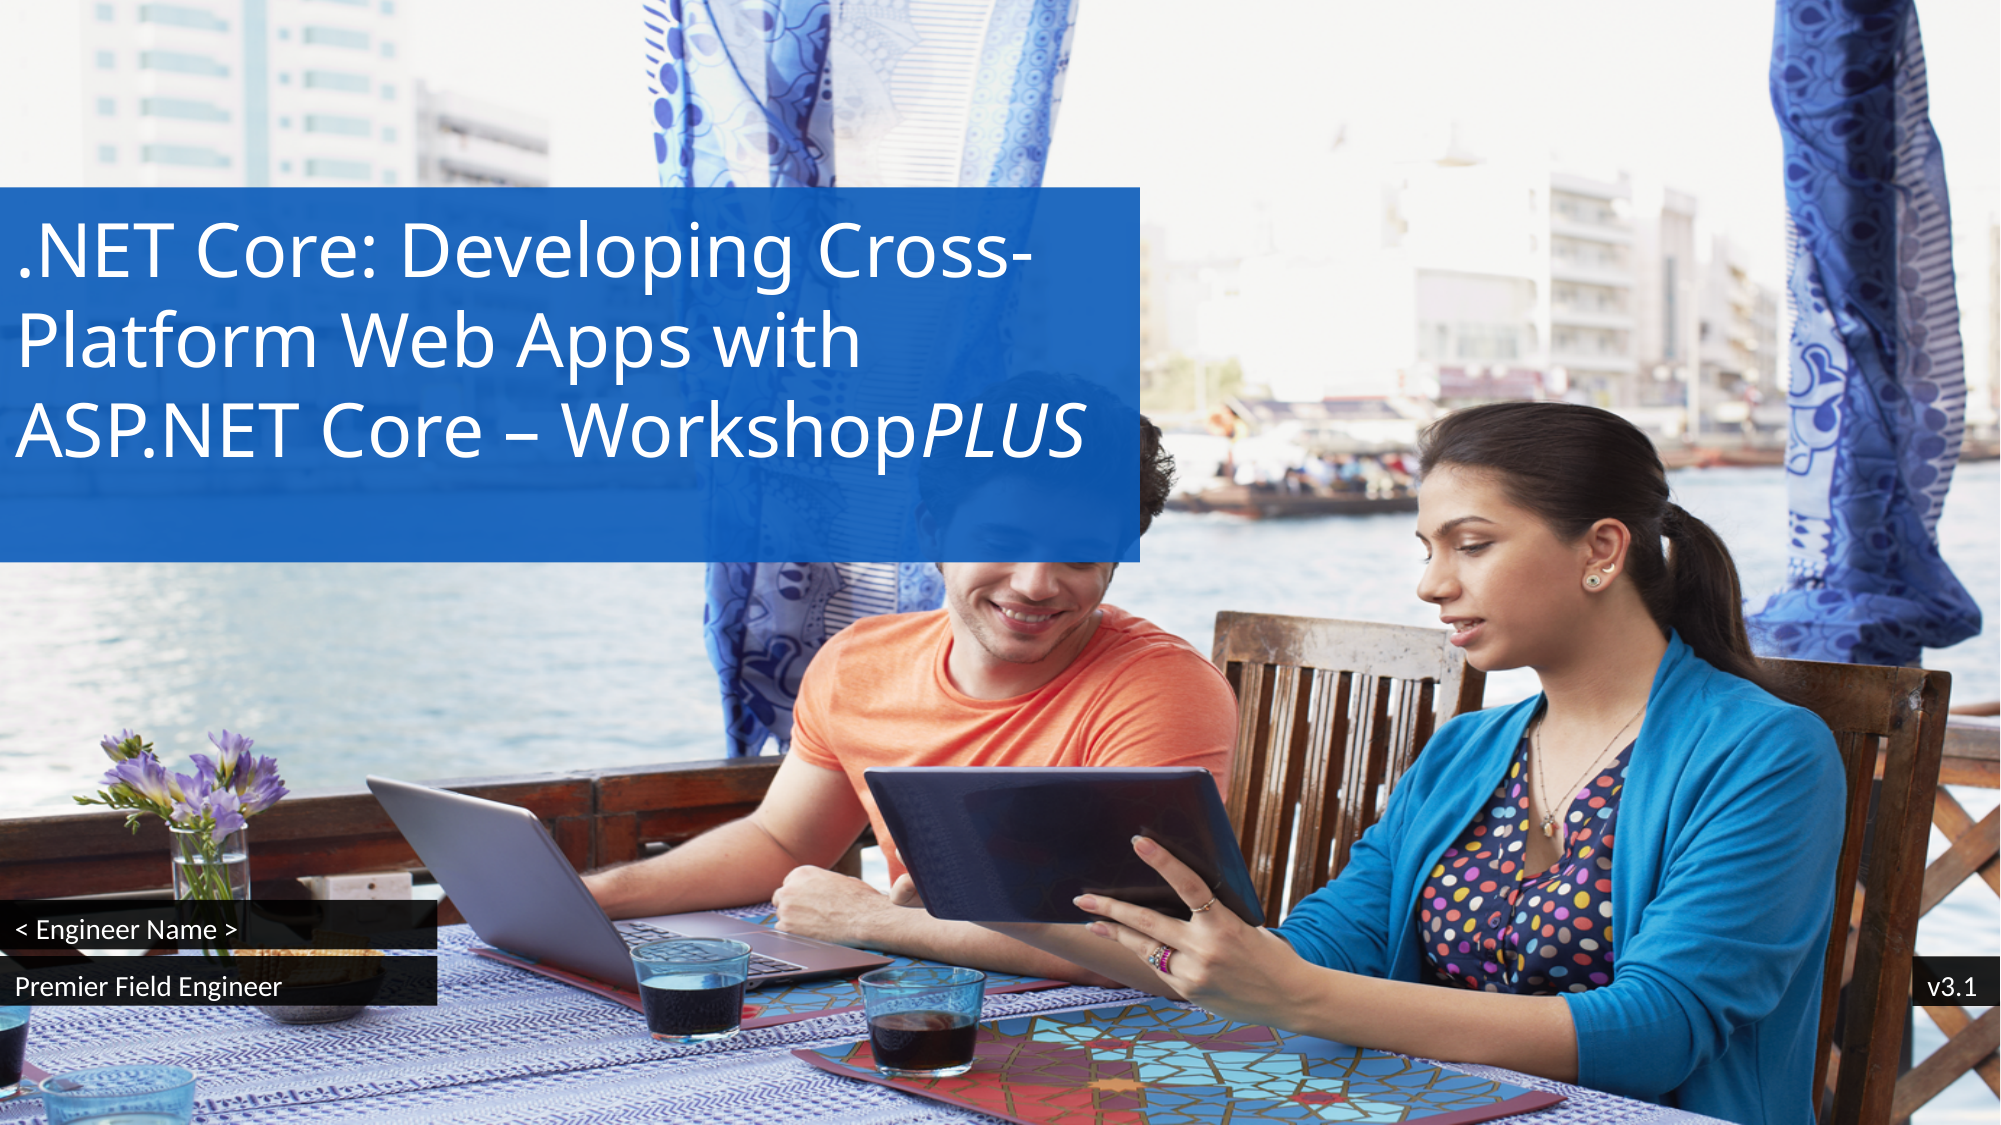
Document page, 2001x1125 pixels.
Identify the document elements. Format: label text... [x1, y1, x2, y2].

text_box < Engineer Name > [0, 899, 438, 950]
picture [0, 0, 2001, 1125]
text_box v3.1 [1912, 956, 2000, 1006]
list .NET Core: Developing Cross-Platform Web Apps with ASP.NET Core – WorkshopPLUS [0, 187, 1140, 563]
text_box Premier Field Engineer [0, 956, 438, 1006]
